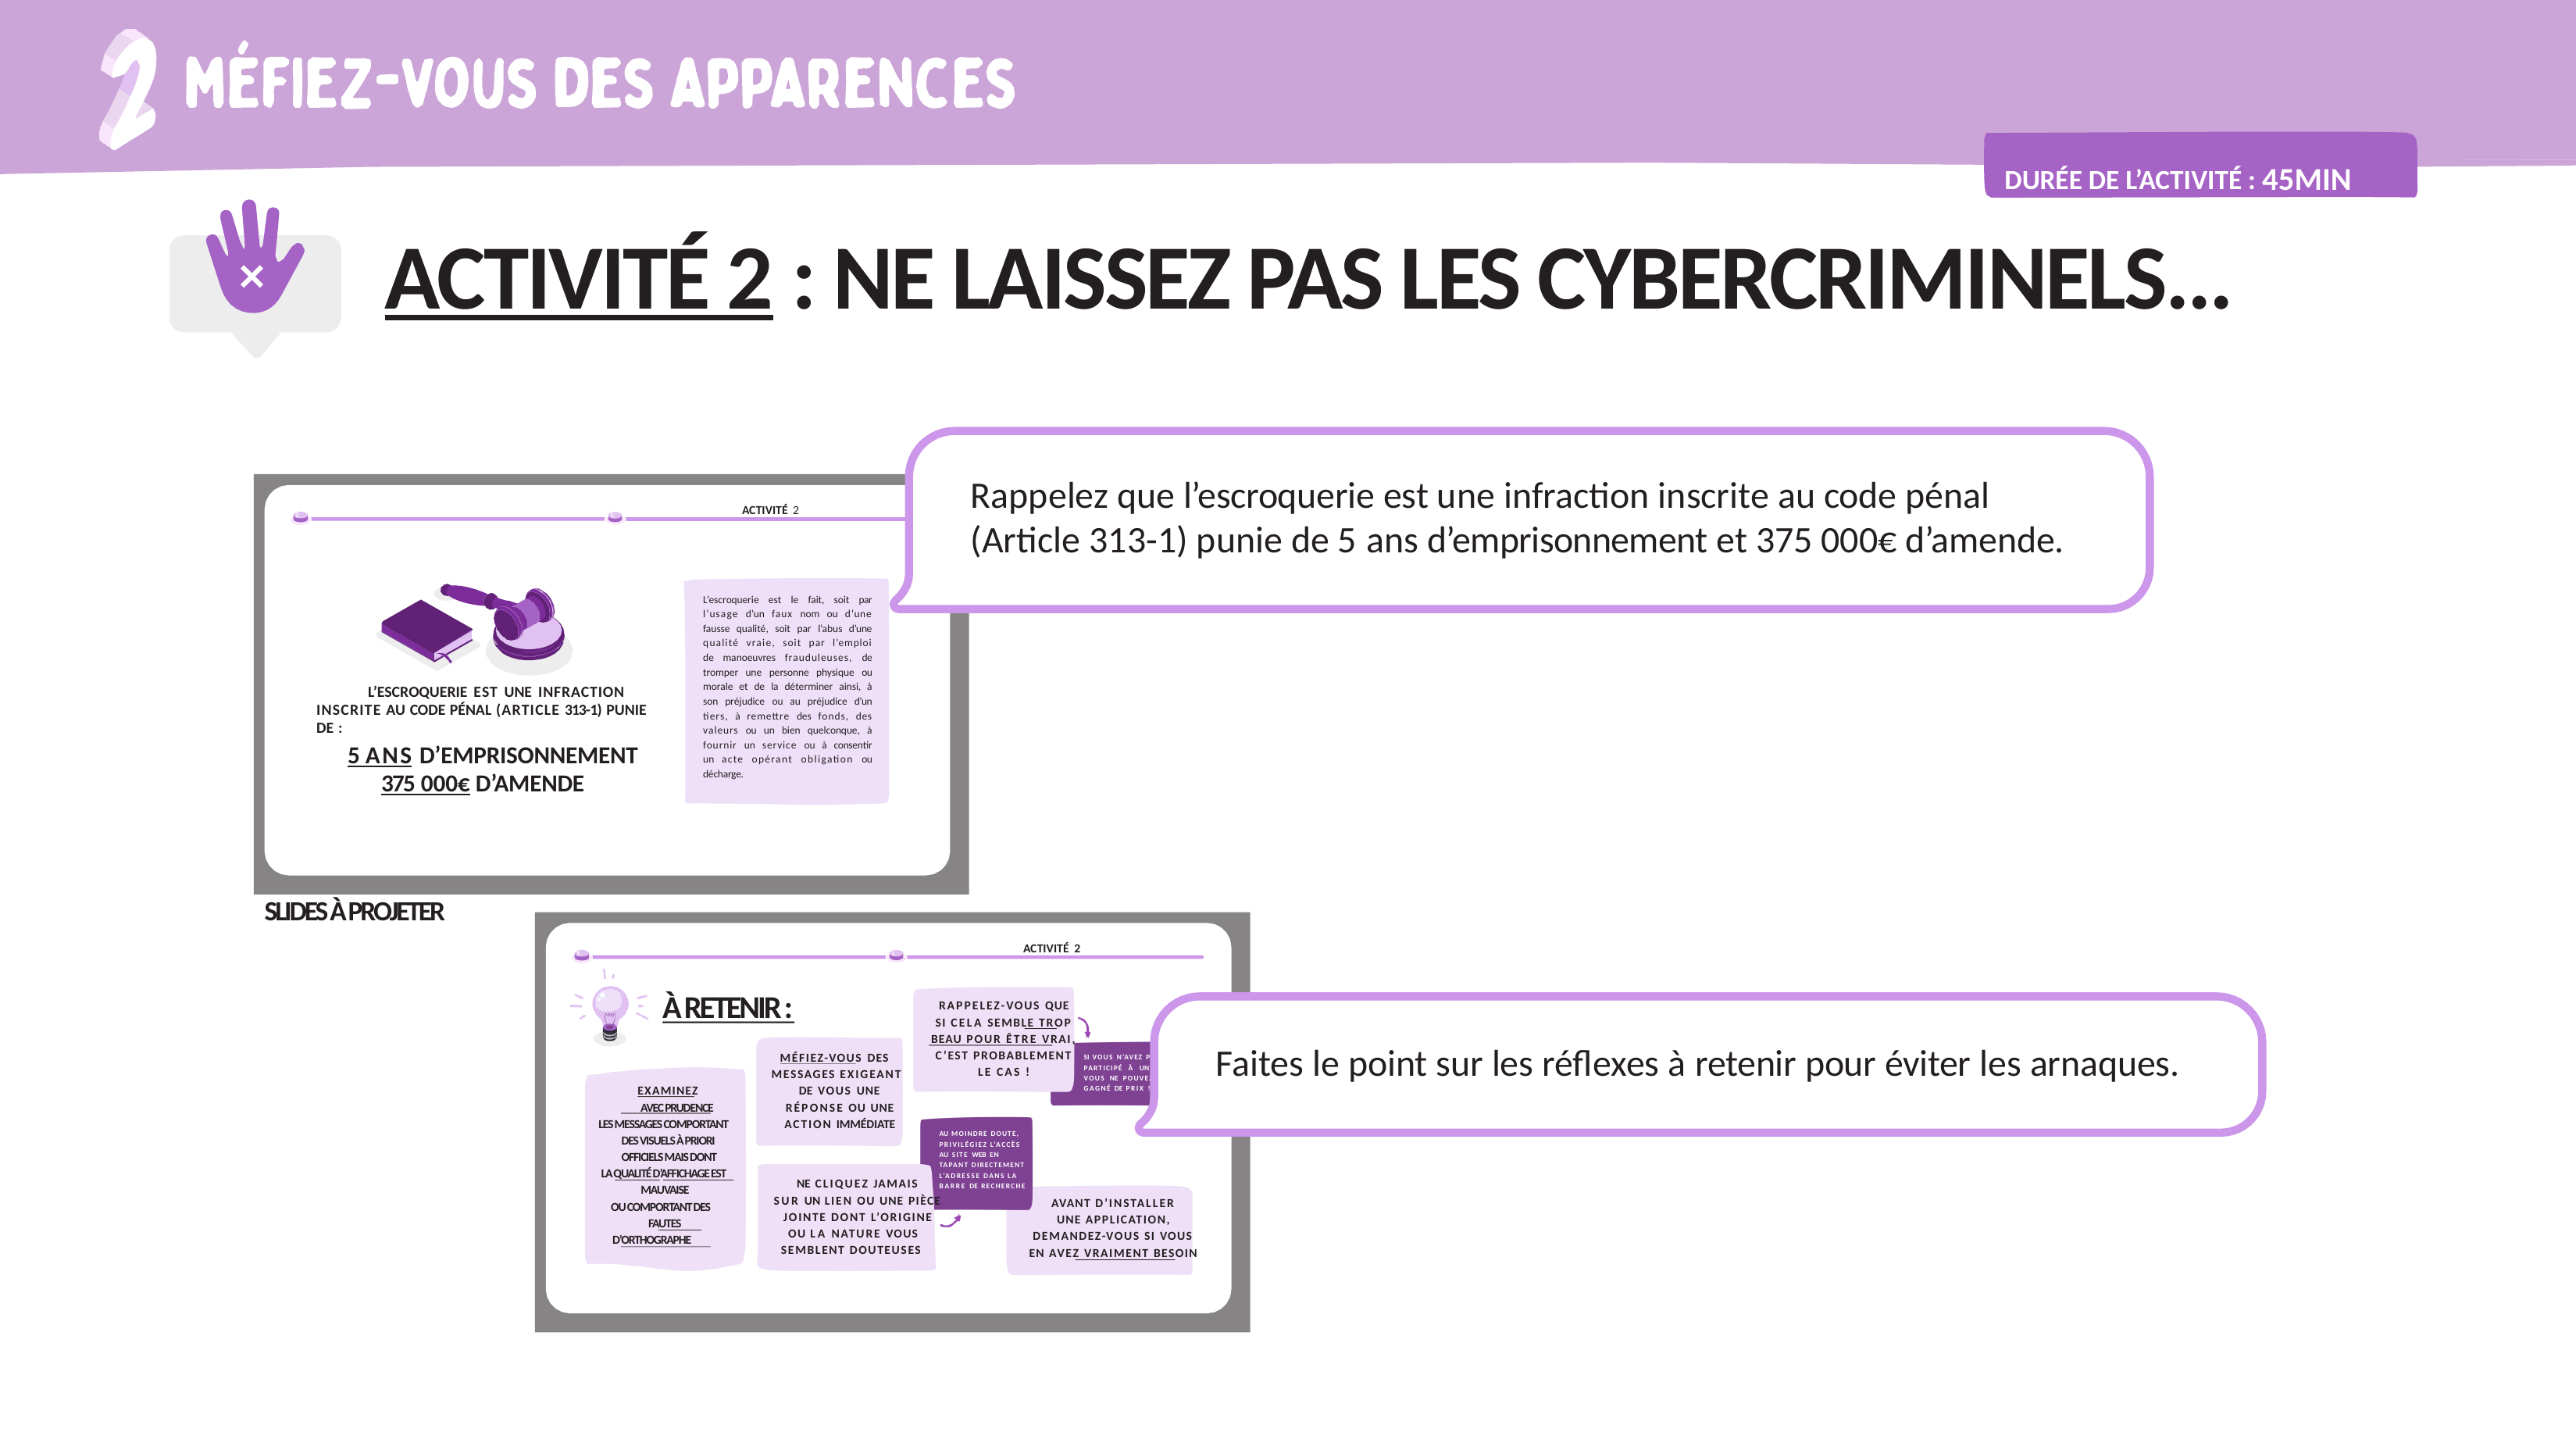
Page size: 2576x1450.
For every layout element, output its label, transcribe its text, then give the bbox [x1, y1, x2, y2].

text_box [0, 0, 2576, 198]
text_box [534, 912, 1251, 1333]
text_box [253, 473, 969, 895]
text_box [264, 427, 2154, 876]
text_box ACTIVITÉ 2 : NE LAISSEZ PAS LES CYBERCRIMINELS... [358, 215, 2255, 327]
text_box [169, 199, 342, 359]
text_box SLIDES À PROJETER [262, 901, 477, 927]
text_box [545, 923, 2267, 1314]
